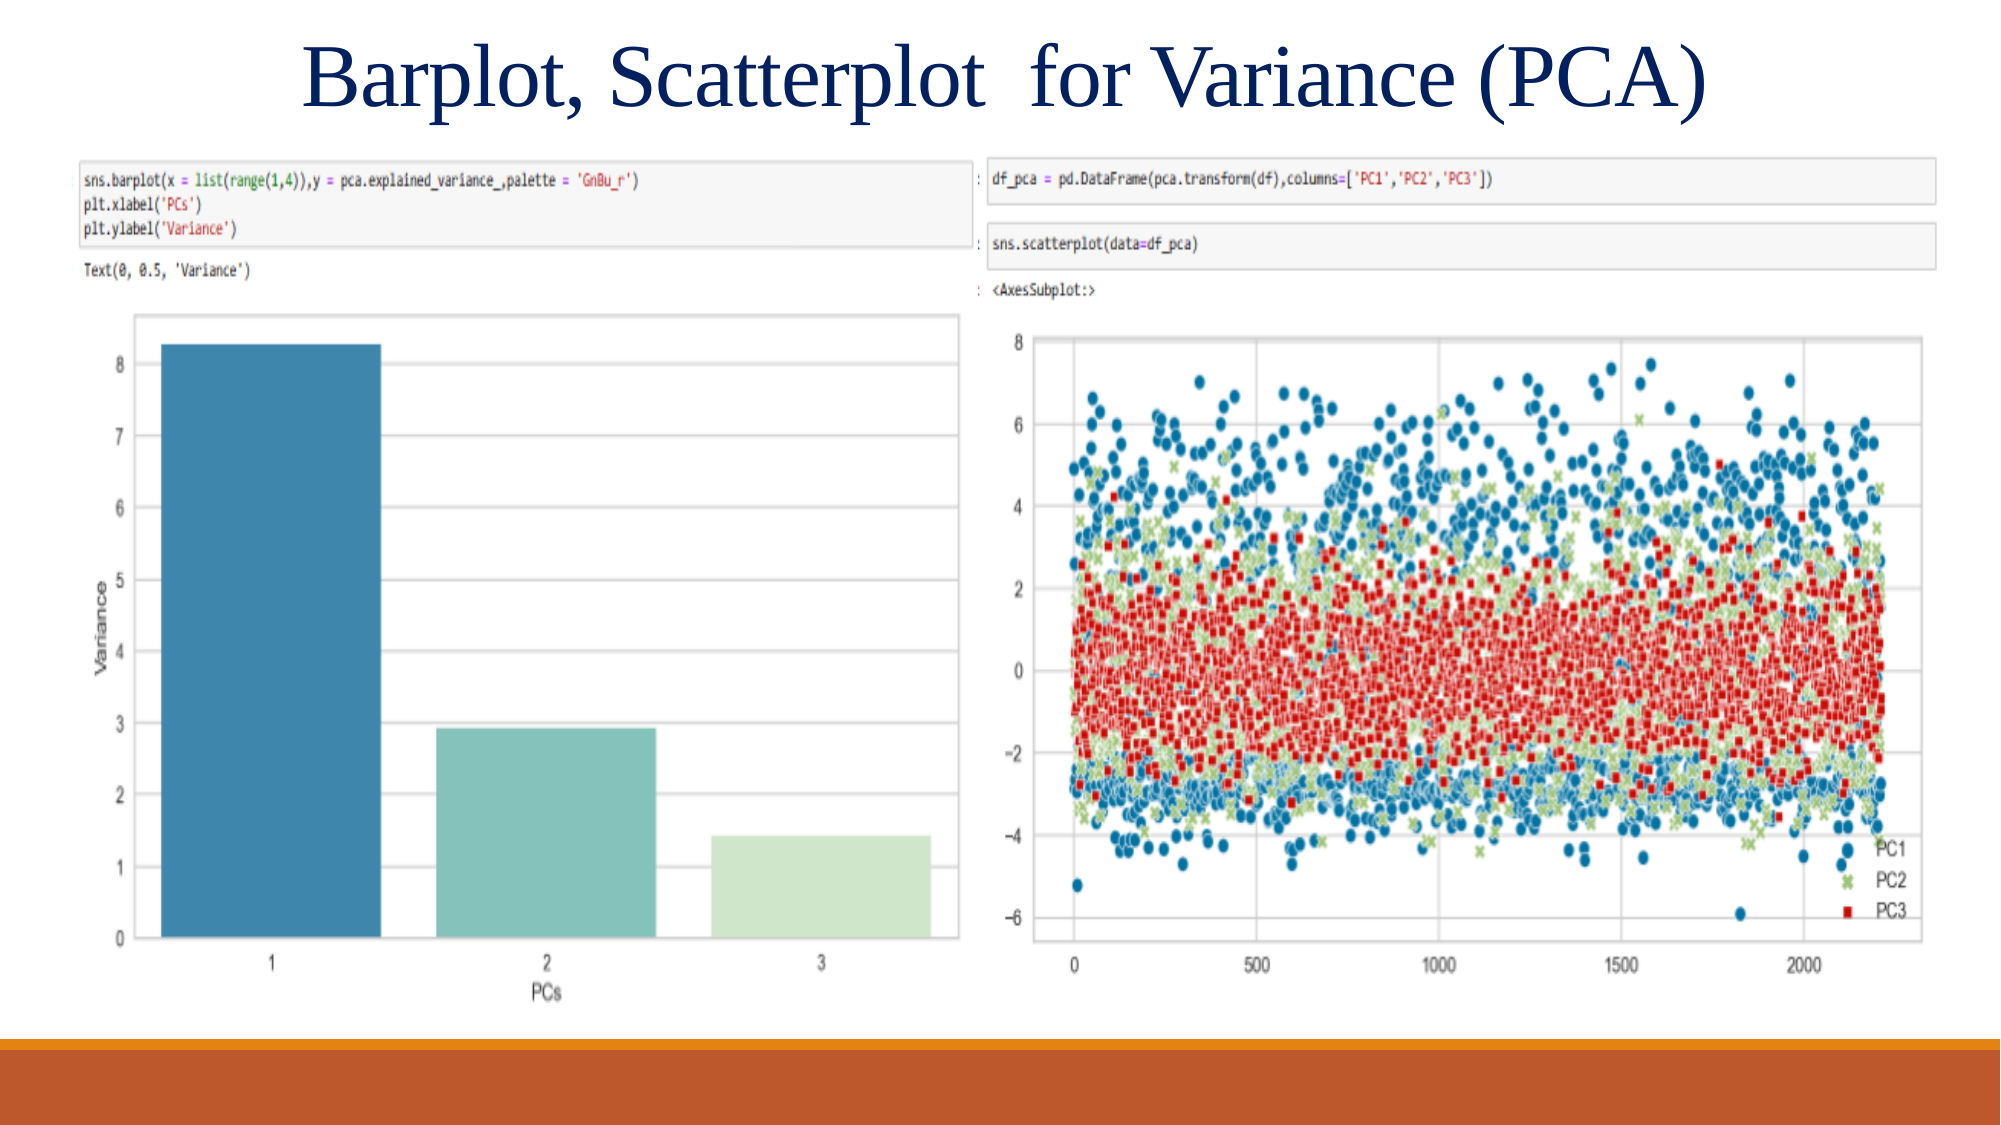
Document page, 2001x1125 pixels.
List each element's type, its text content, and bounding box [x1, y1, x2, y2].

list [72, 143, 976, 1013]
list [977, 143, 1940, 1013]
title Barplot, Scatterplot for Variance (PCA) [180, 26, 1831, 133]
